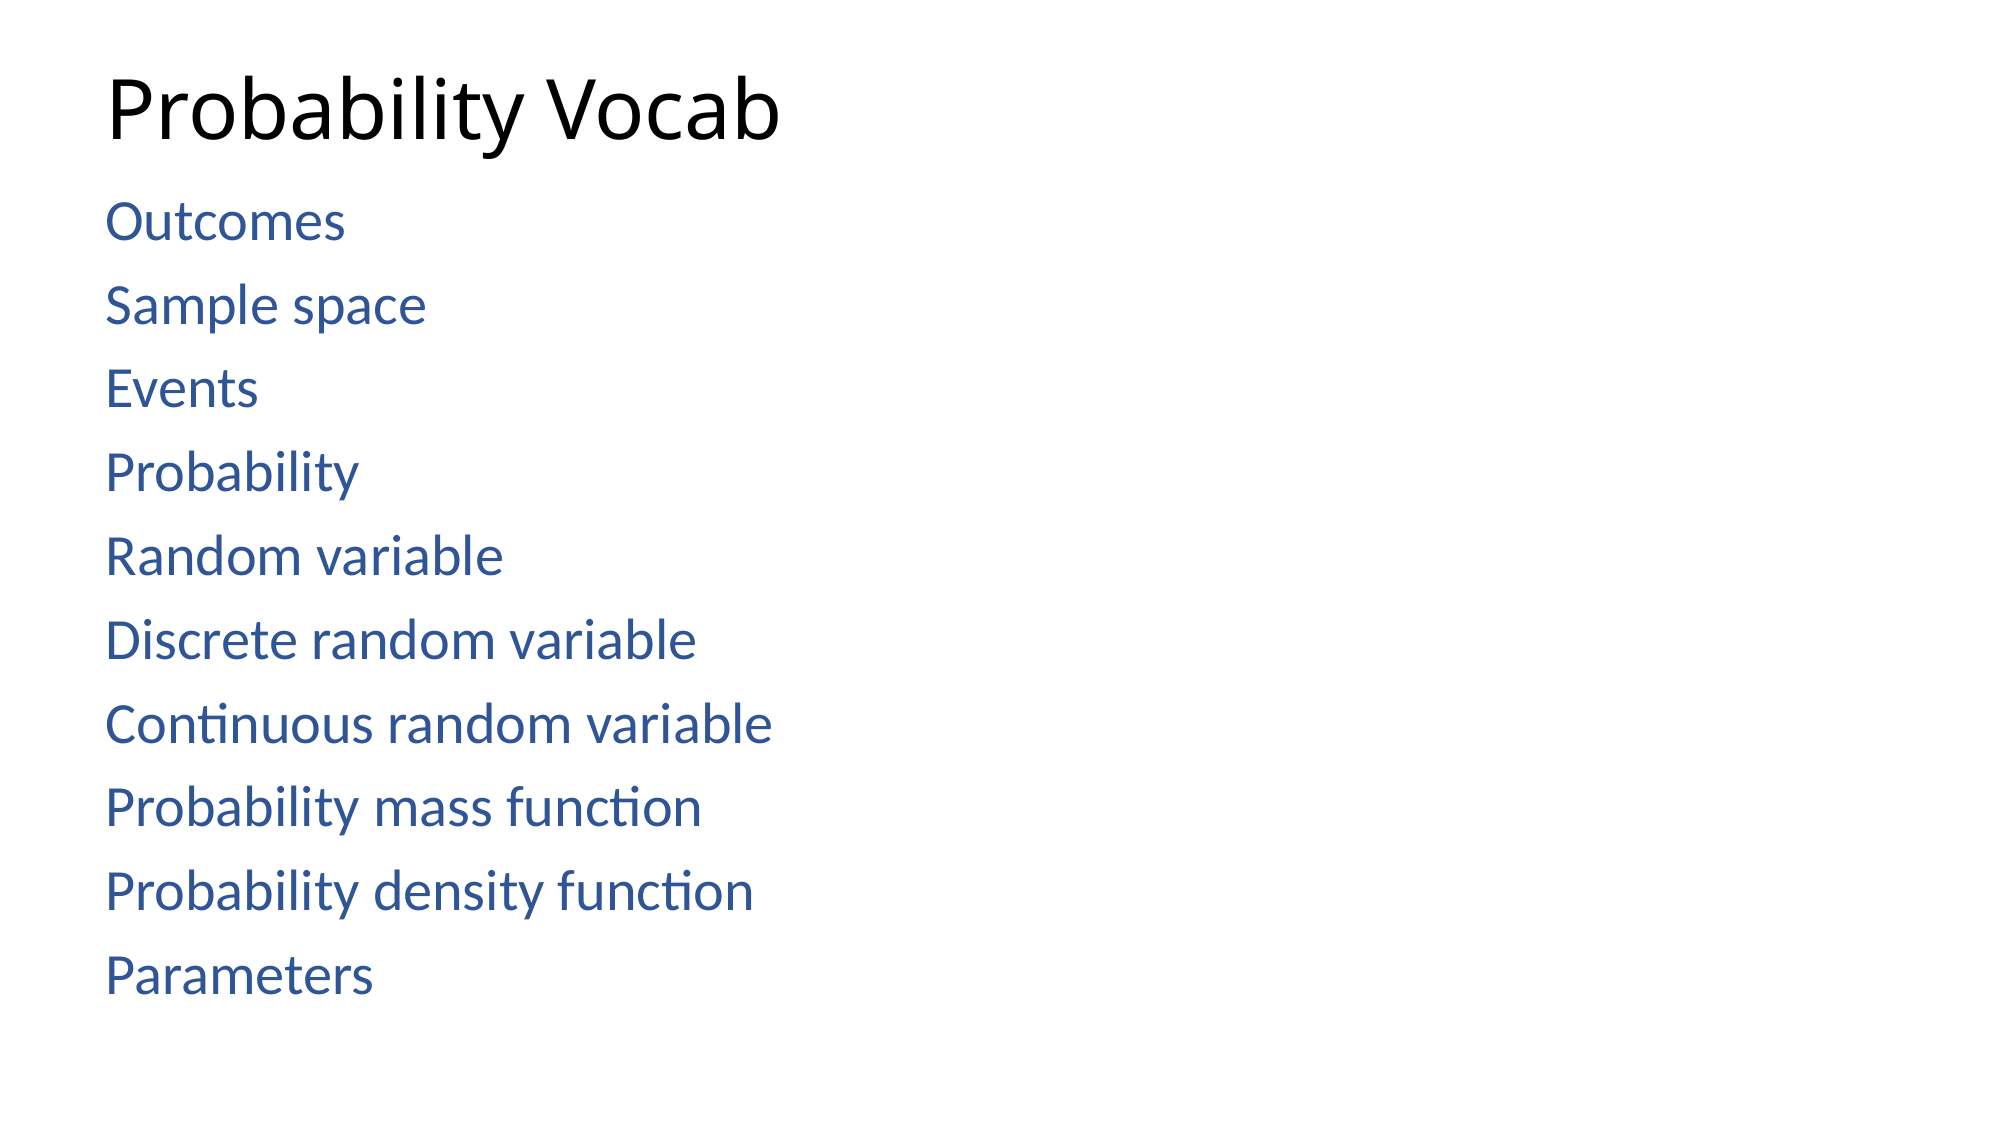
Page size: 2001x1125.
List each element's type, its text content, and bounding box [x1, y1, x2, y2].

list Outcomes Sample space Events Probability Random variable Discrete random variable Continuous random variable Probability mass function Probability density function Parameters [90, 182, 1816, 891]
title Probability Vocab [90, 60, 1816, 164]
